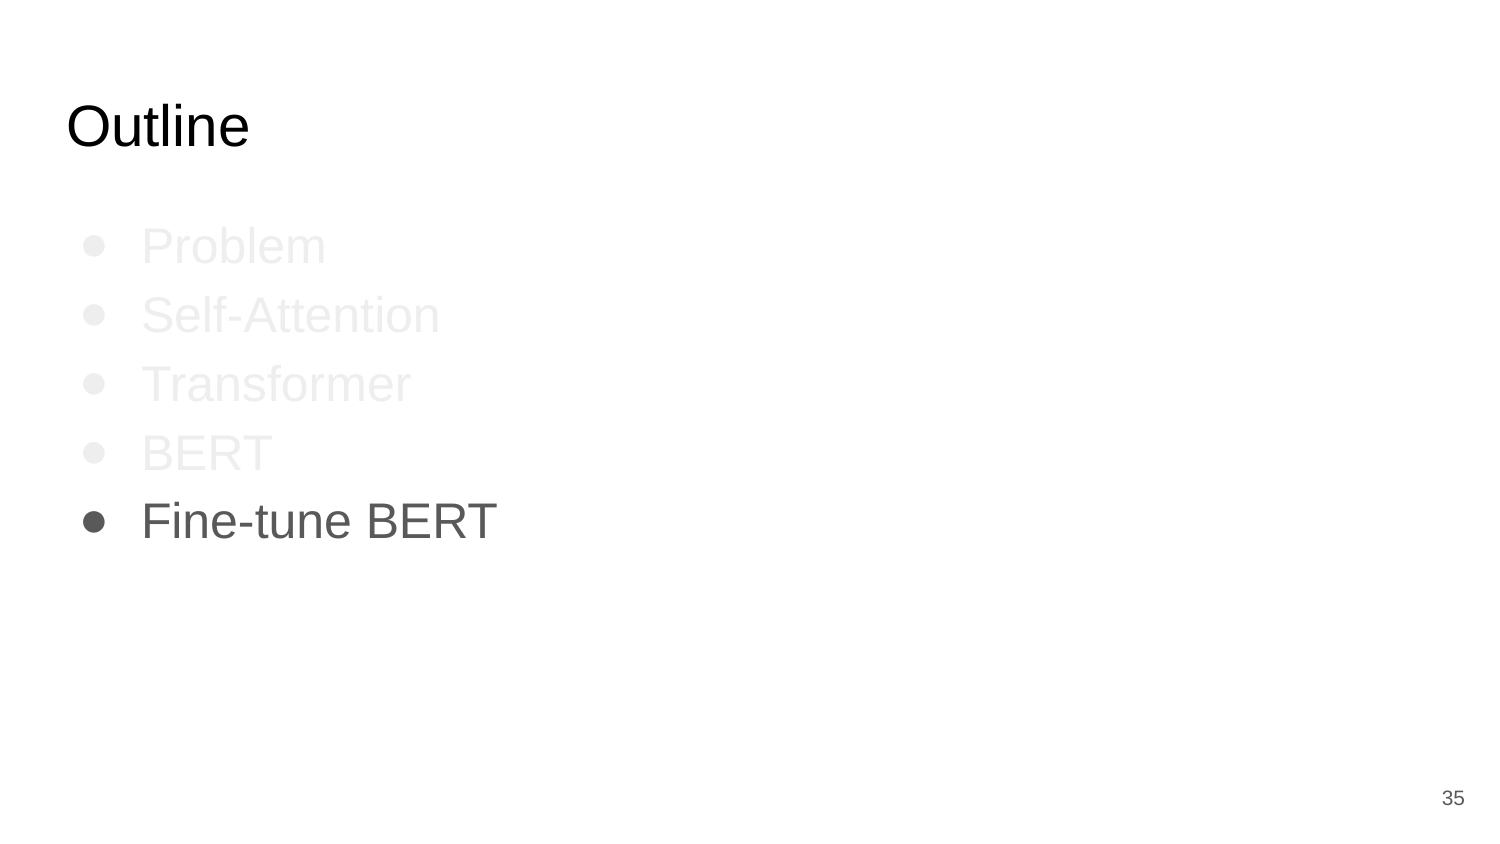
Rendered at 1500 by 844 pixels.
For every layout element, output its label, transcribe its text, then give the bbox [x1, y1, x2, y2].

slide_number 35 [1389, 764, 1480, 830]
list Problem Self-Attention Transformer BERT Fine-tune BERT [51, 189, 1449, 750]
title Outline [51, 72, 1449, 167]
